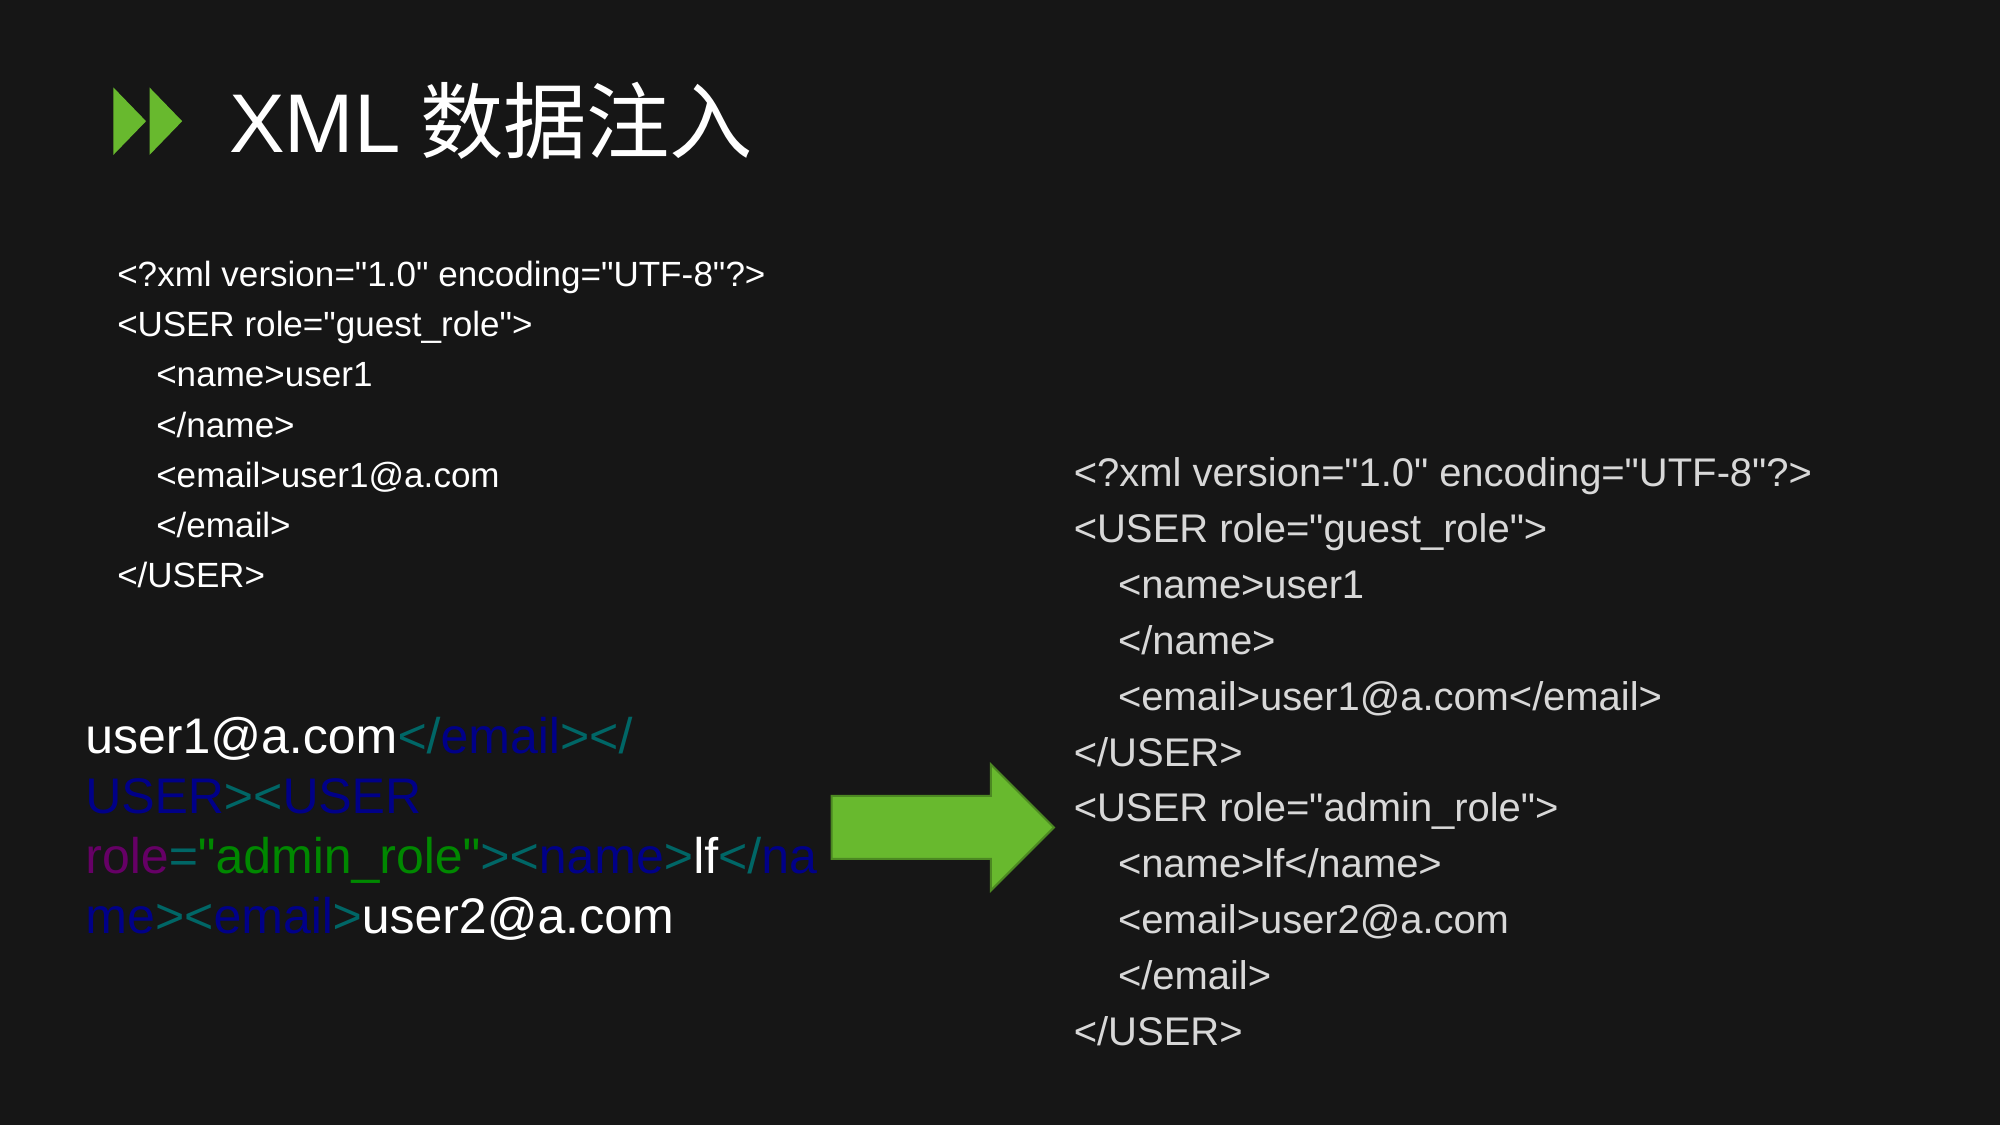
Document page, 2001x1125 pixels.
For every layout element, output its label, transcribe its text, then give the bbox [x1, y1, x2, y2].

text_box <?xml version="1.0" encoding="UTF-8"?> <USER role="guest_role"> <name>user1 </name> <email>user1@a.com</email> </USER> <USER role="admin_role"> <name>lf</name> <email>user2@a.com </email> </USER> [1054, 436, 2000, 1067]
text_box [830, 761, 1056, 893]
text_box user1@a.com</email></USER><USER role="admin_role"><name>lf</name><email>user2@a.com [70, 696, 843, 951]
list <?xml version="1.0" encoding="UTF-8"?> <USER role="guest_role"> <name>user1 </name> <email>user1@a.com </email> </USER> [102, 249, 969, 606]
title XML数据注入 [214, 54, 1863, 196]
